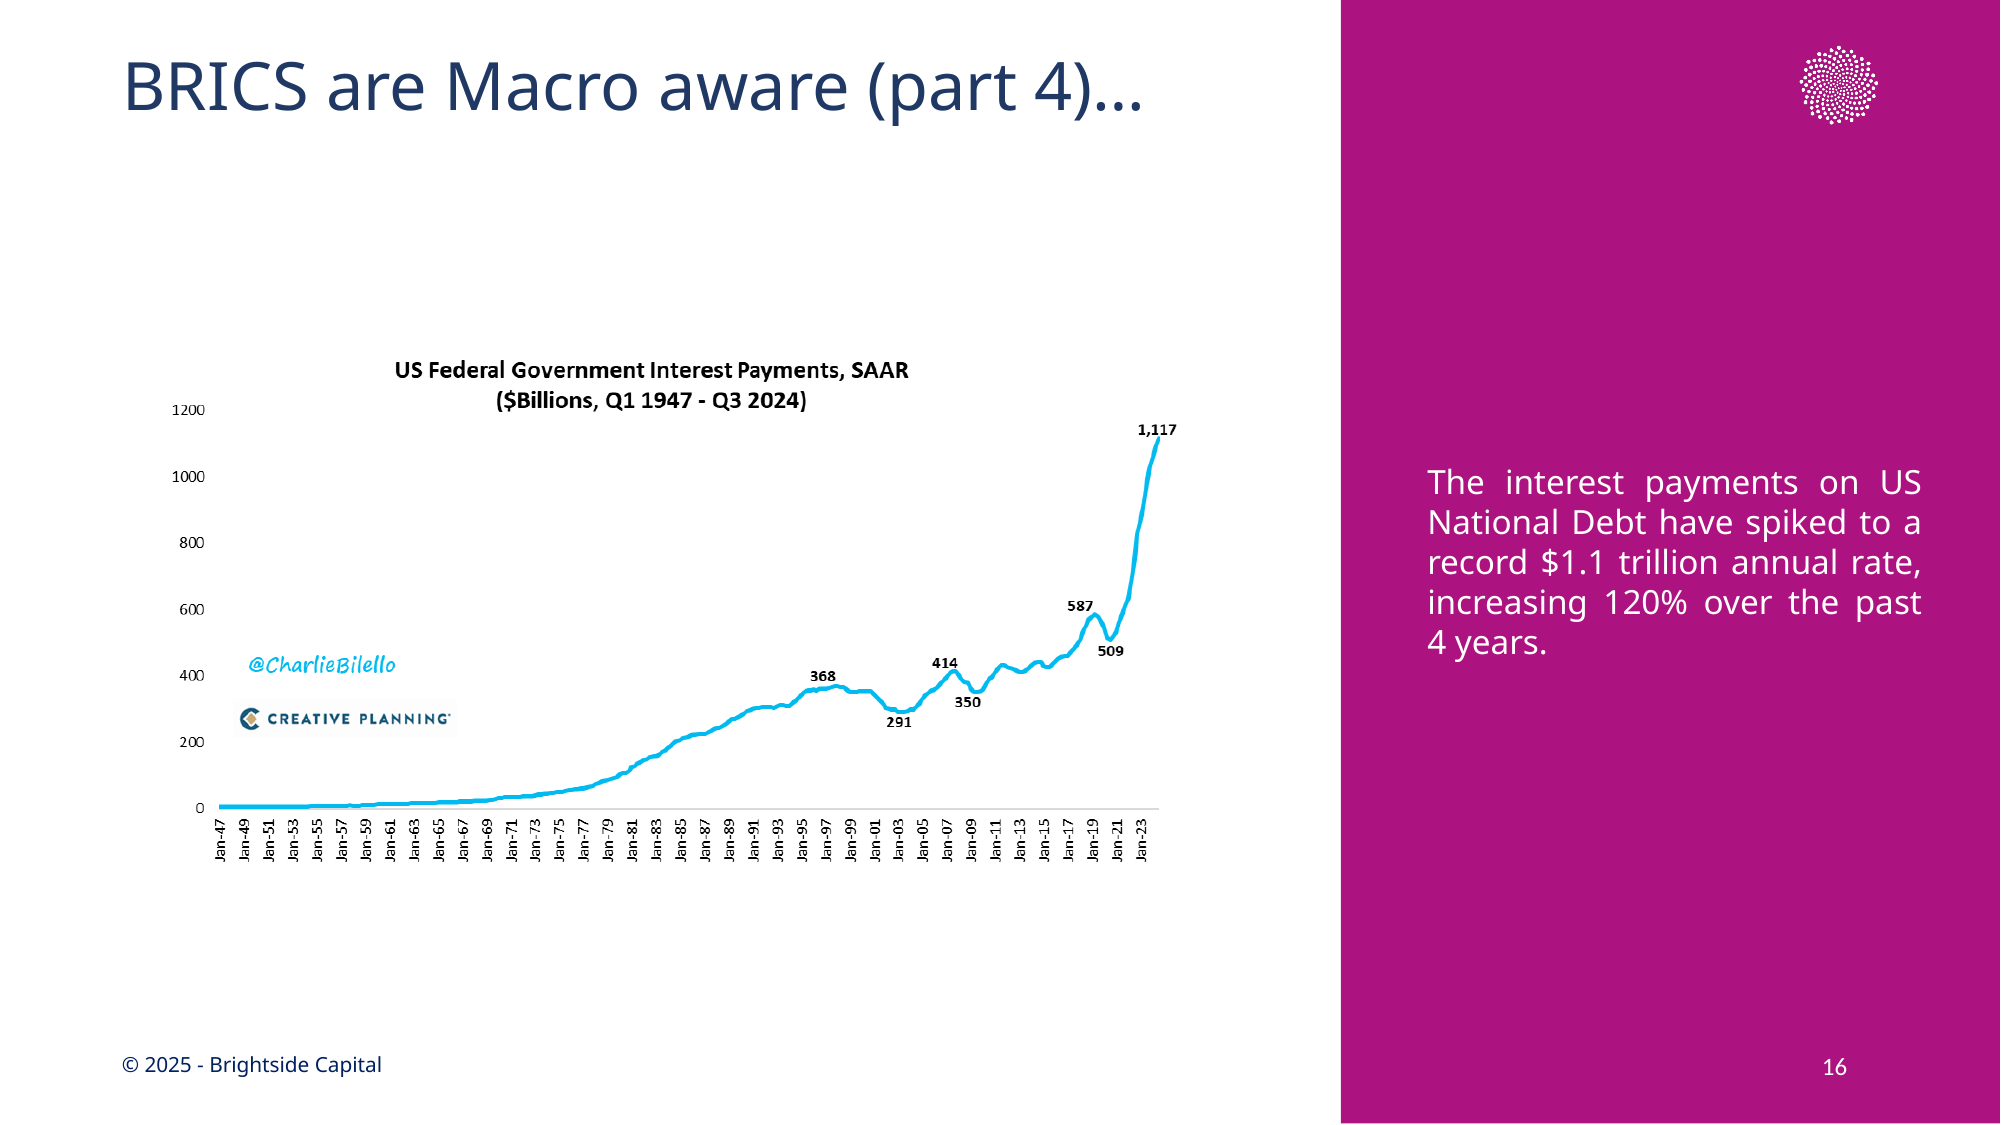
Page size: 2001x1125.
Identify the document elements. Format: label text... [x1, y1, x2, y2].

picture [164, 353, 1184, 870]
text_box The interest payments on US National Debt have spiked to a record $1.1 trillion annual rate, increasing 120% over the past 4 years. [1412, 453, 1938, 669]
picture [1784, 30, 1893, 140]
text_box [1340, 0, 2000, 1124]
text_box [1382, 330, 1959, 894]
text_box BRICS are Macro aware (part 4)… [107, 45, 1638, 220]
slide_number 16 [1412, 1035, 1863, 1096]
